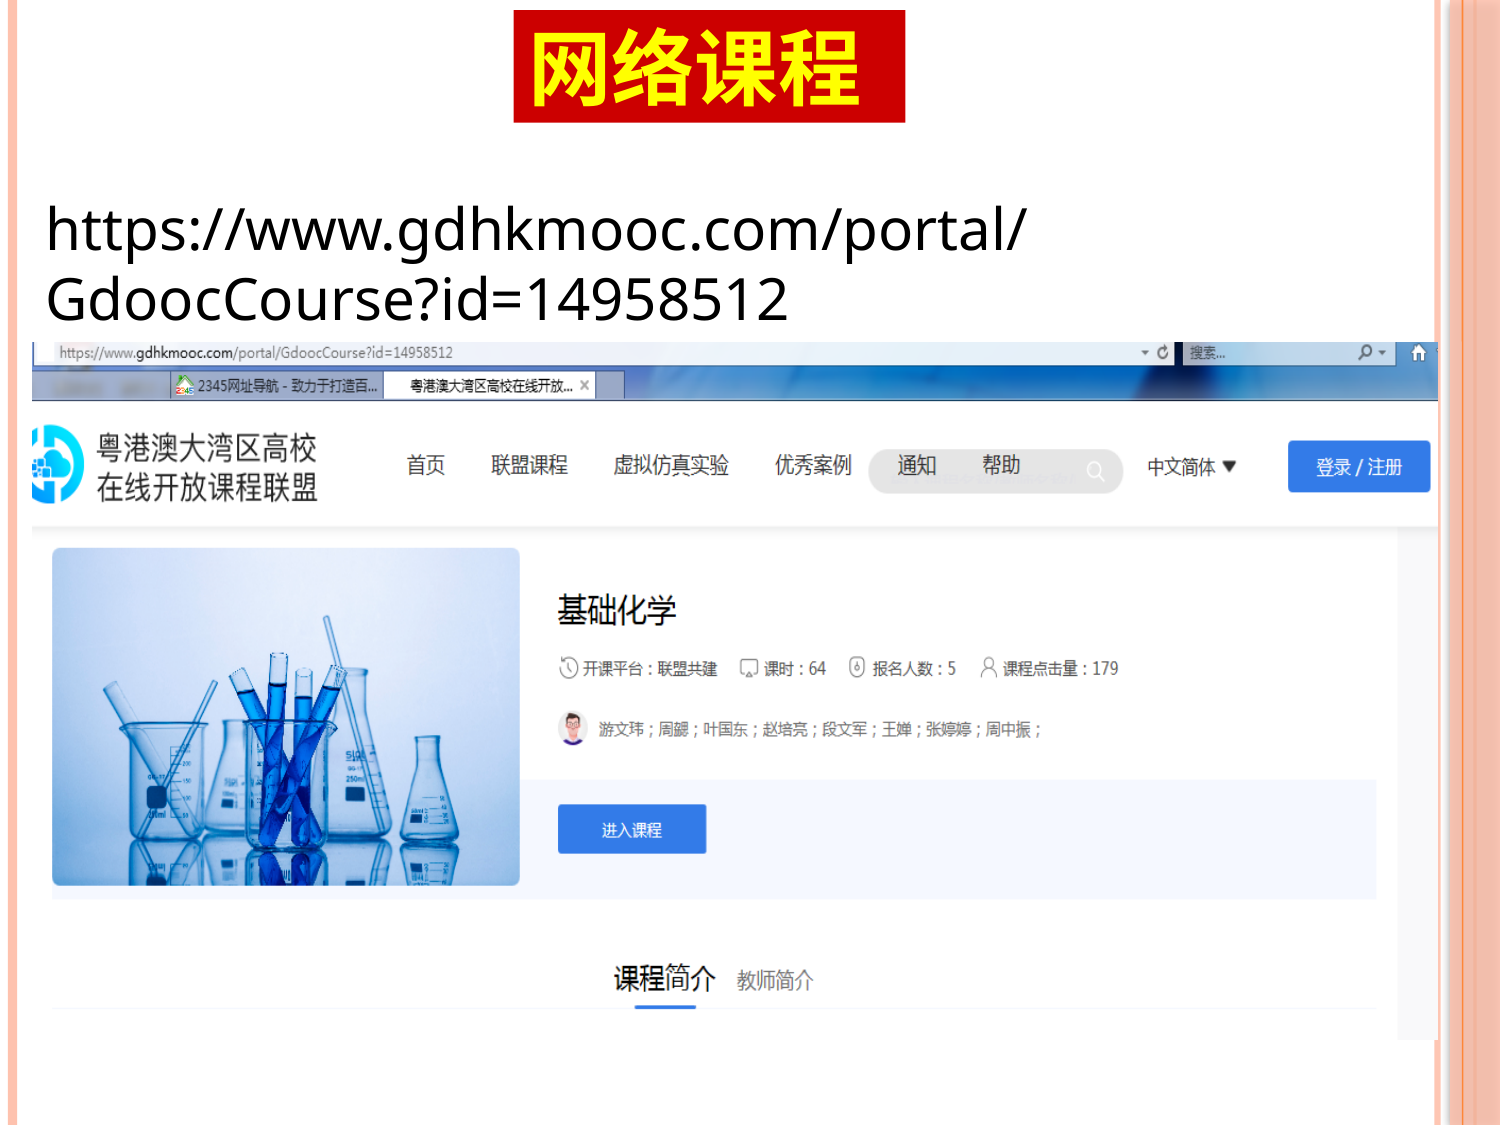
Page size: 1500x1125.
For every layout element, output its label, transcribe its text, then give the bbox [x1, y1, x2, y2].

text_box 网络课程 [513, 10, 906, 123]
text_box https://www.gdhkmooc.com/portal/GdoocCourse?id=14958512 [30, 184, 1404, 340]
picture [31, 341, 1439, 1040]
